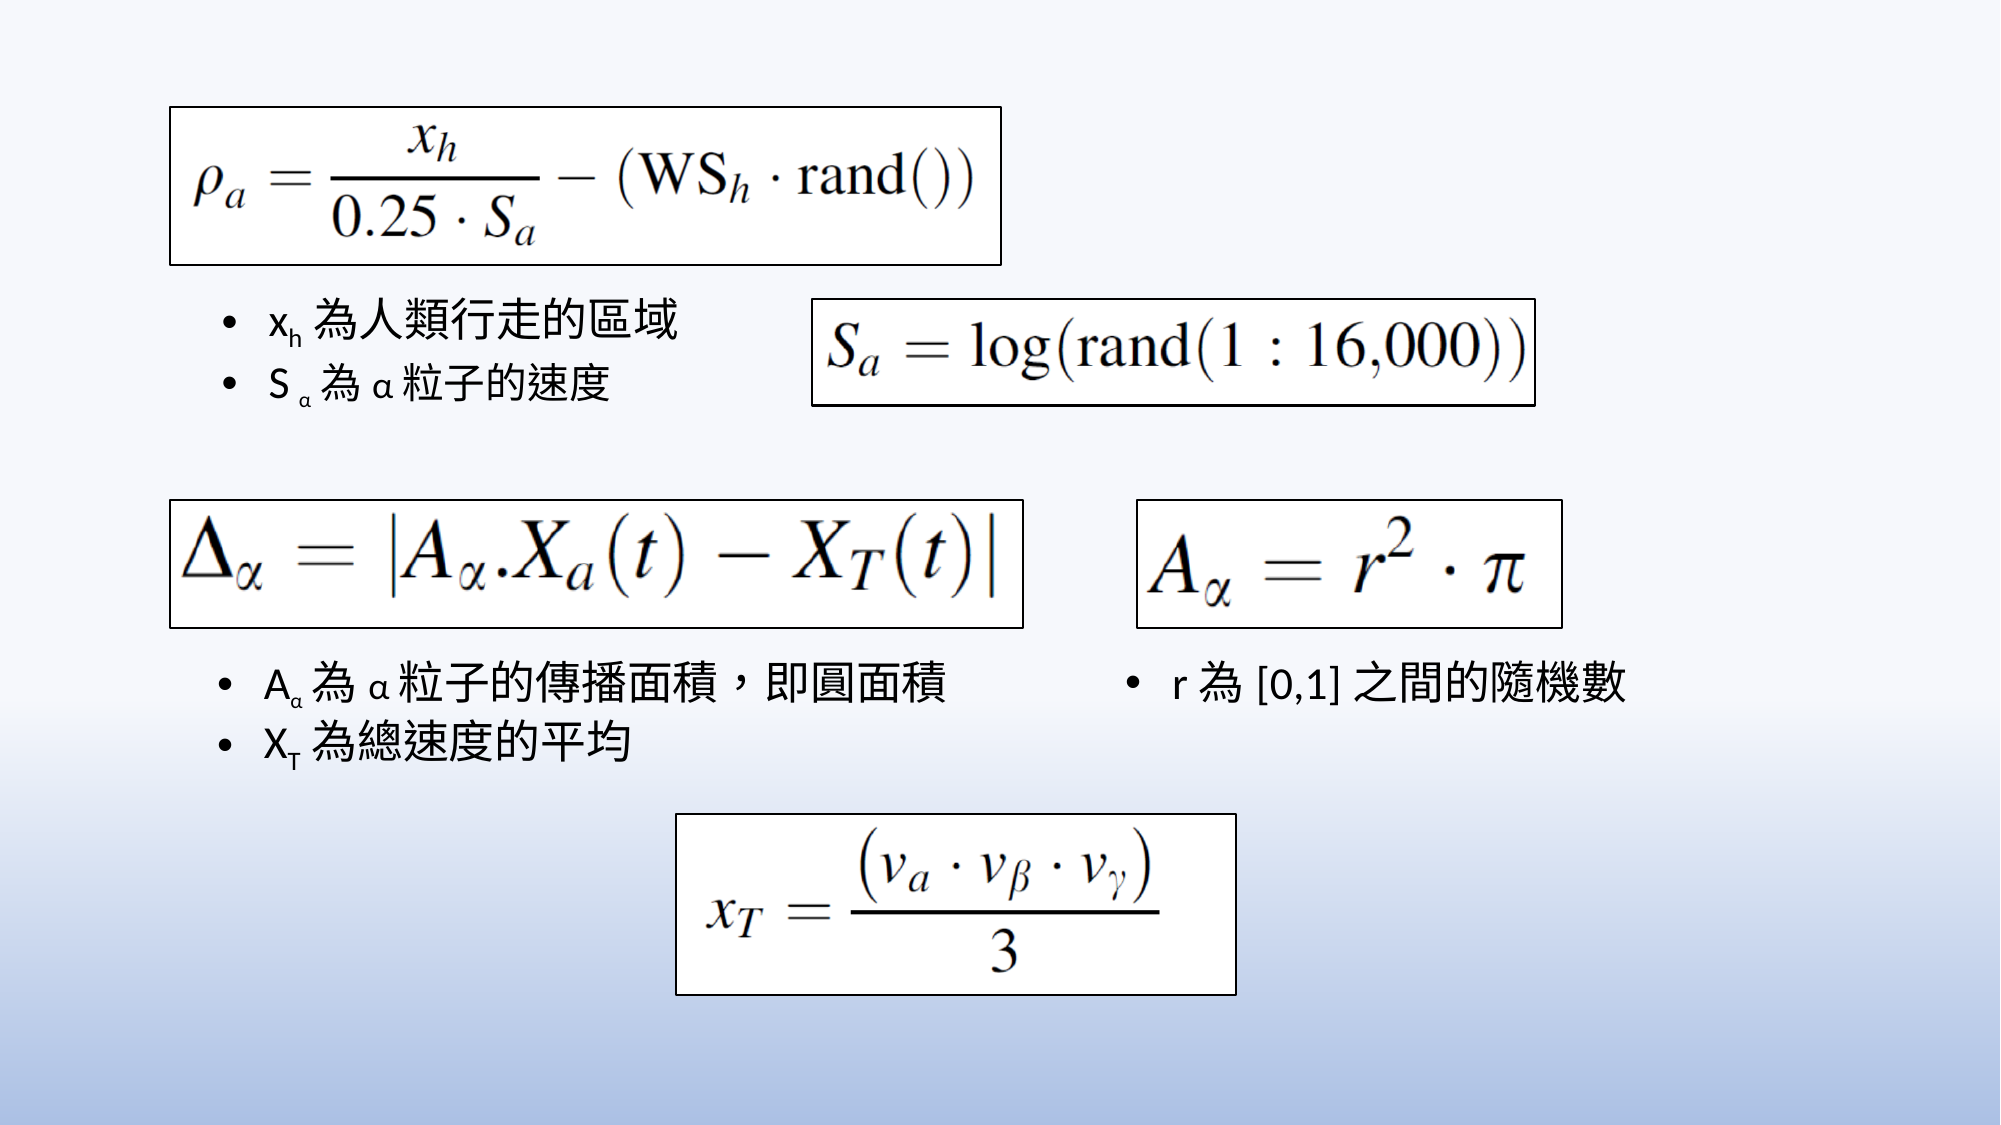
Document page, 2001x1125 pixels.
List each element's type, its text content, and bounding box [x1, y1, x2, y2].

picture [170, 500, 1022, 628]
text_box r為[0,1]之間的隨機數 [1110, 646, 1642, 717]
picture [813, 299, 1535, 405]
text_box xh為人類行走的區域 S α為α粒子的速度 [206, 282, 694, 420]
text_box Aα為α粒子的傳播面積，即圓面積 XT為總速度的平均 [202, 646, 963, 784]
picture [170, 108, 1000, 264]
picture [677, 814, 1236, 995]
picture [1137, 500, 1561, 628]
